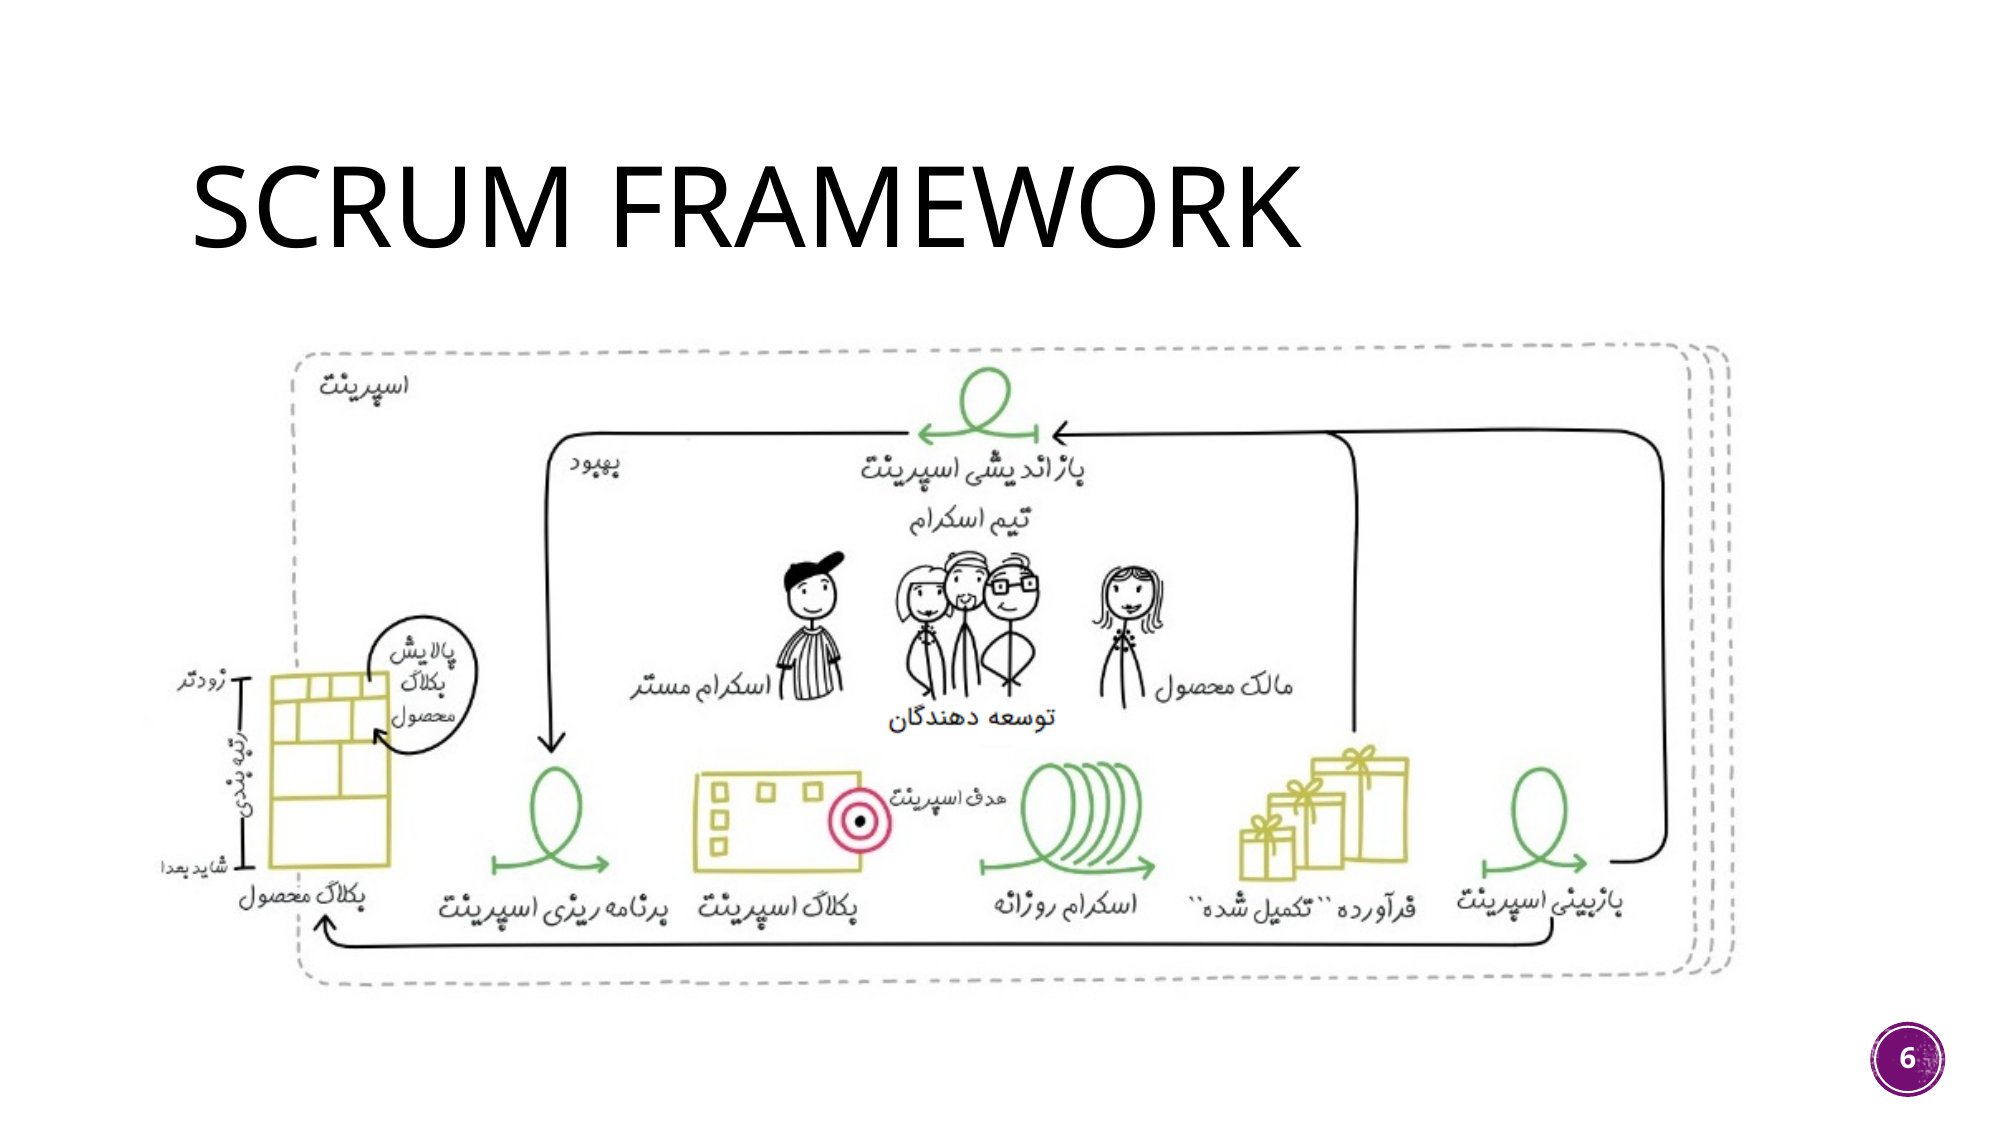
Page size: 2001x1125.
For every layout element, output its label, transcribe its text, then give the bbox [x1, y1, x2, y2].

title Scrum framework [175, 79, 1826, 344]
picture [142, 320, 1759, 999]
slide_number 6 [1855, 1028, 1961, 1089]
